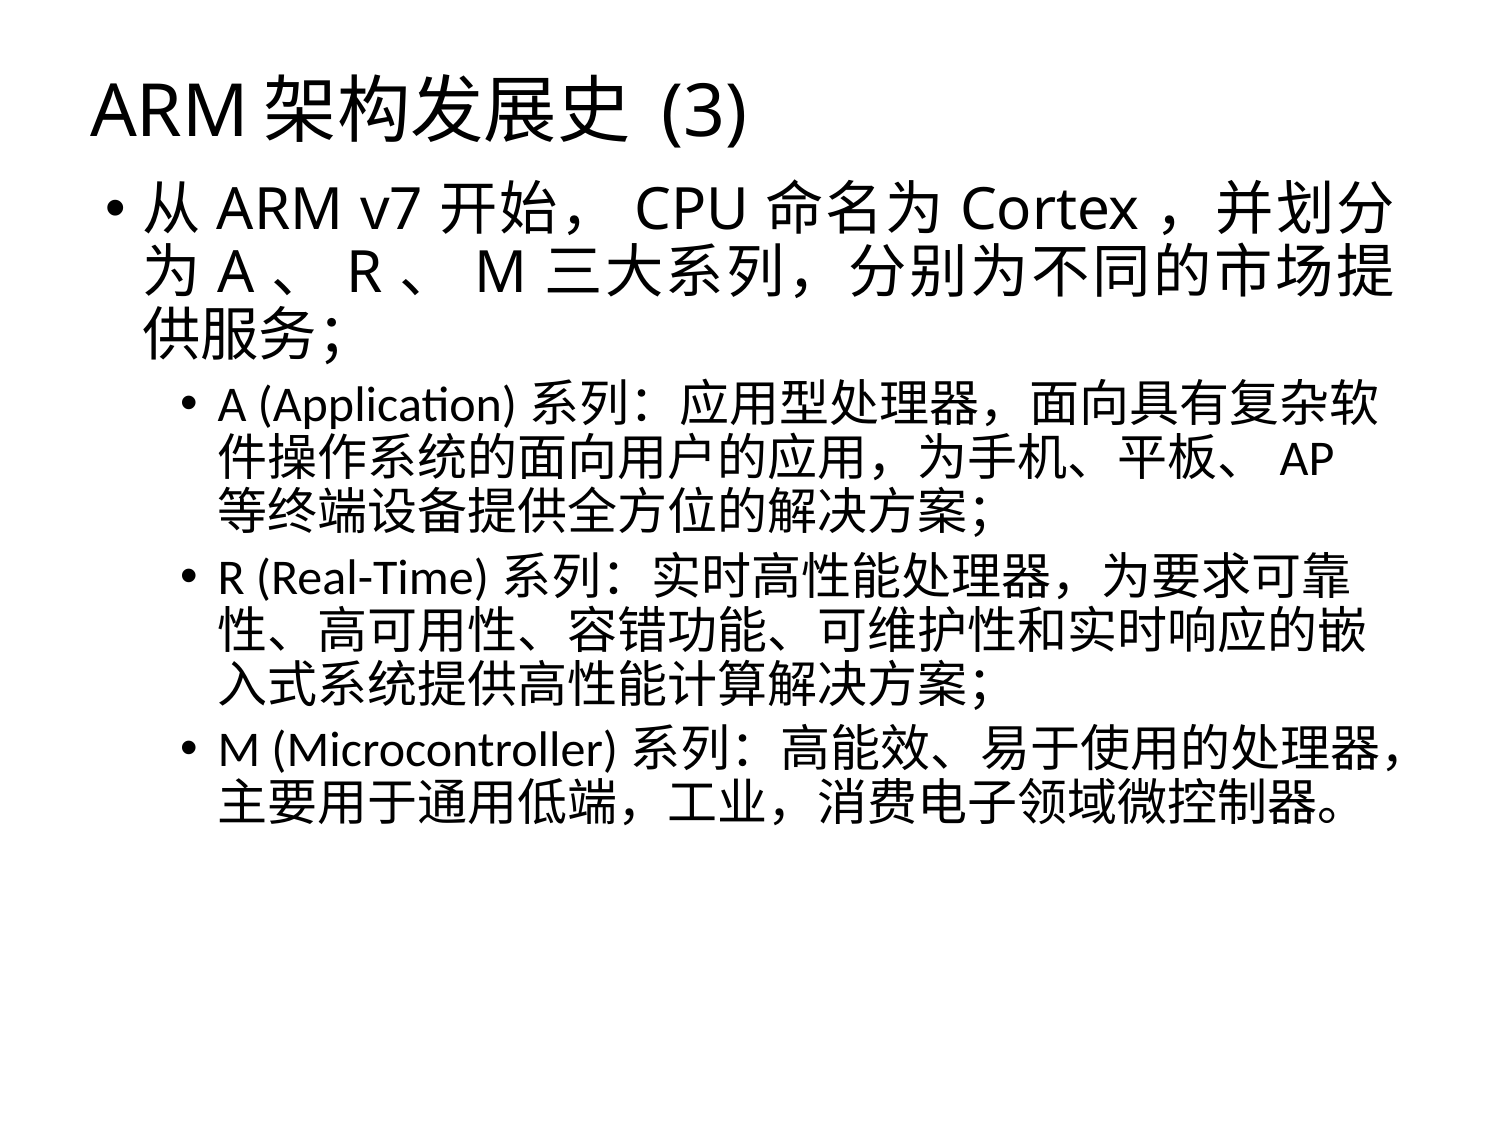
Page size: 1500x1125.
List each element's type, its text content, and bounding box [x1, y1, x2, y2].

list 从ARM v7开始，CPU命名为Cortex，并划分为A、R、M三大系列，分别为不同的市场提供服务； A (Application)系列：应用型处理器，面向具有复杂软件操作系统的面向用户的应用，为手机、平板、AP等终端设备提供全方位的解决方案； R (Real-Time)系列：实时高性能处理器，为要求可靠性、高可用性、容错功能、可维护性和实时响应的嵌入式系统提供高性能计算解决方案； M (Microcontroller)系列：高能效、易于使用的处理器，主要用于通用低端，工业，消费电子领域微控制器。 [90, 171, 1410, 973]
title ARM架构发展史 (3) [90, 73, 1410, 154]
